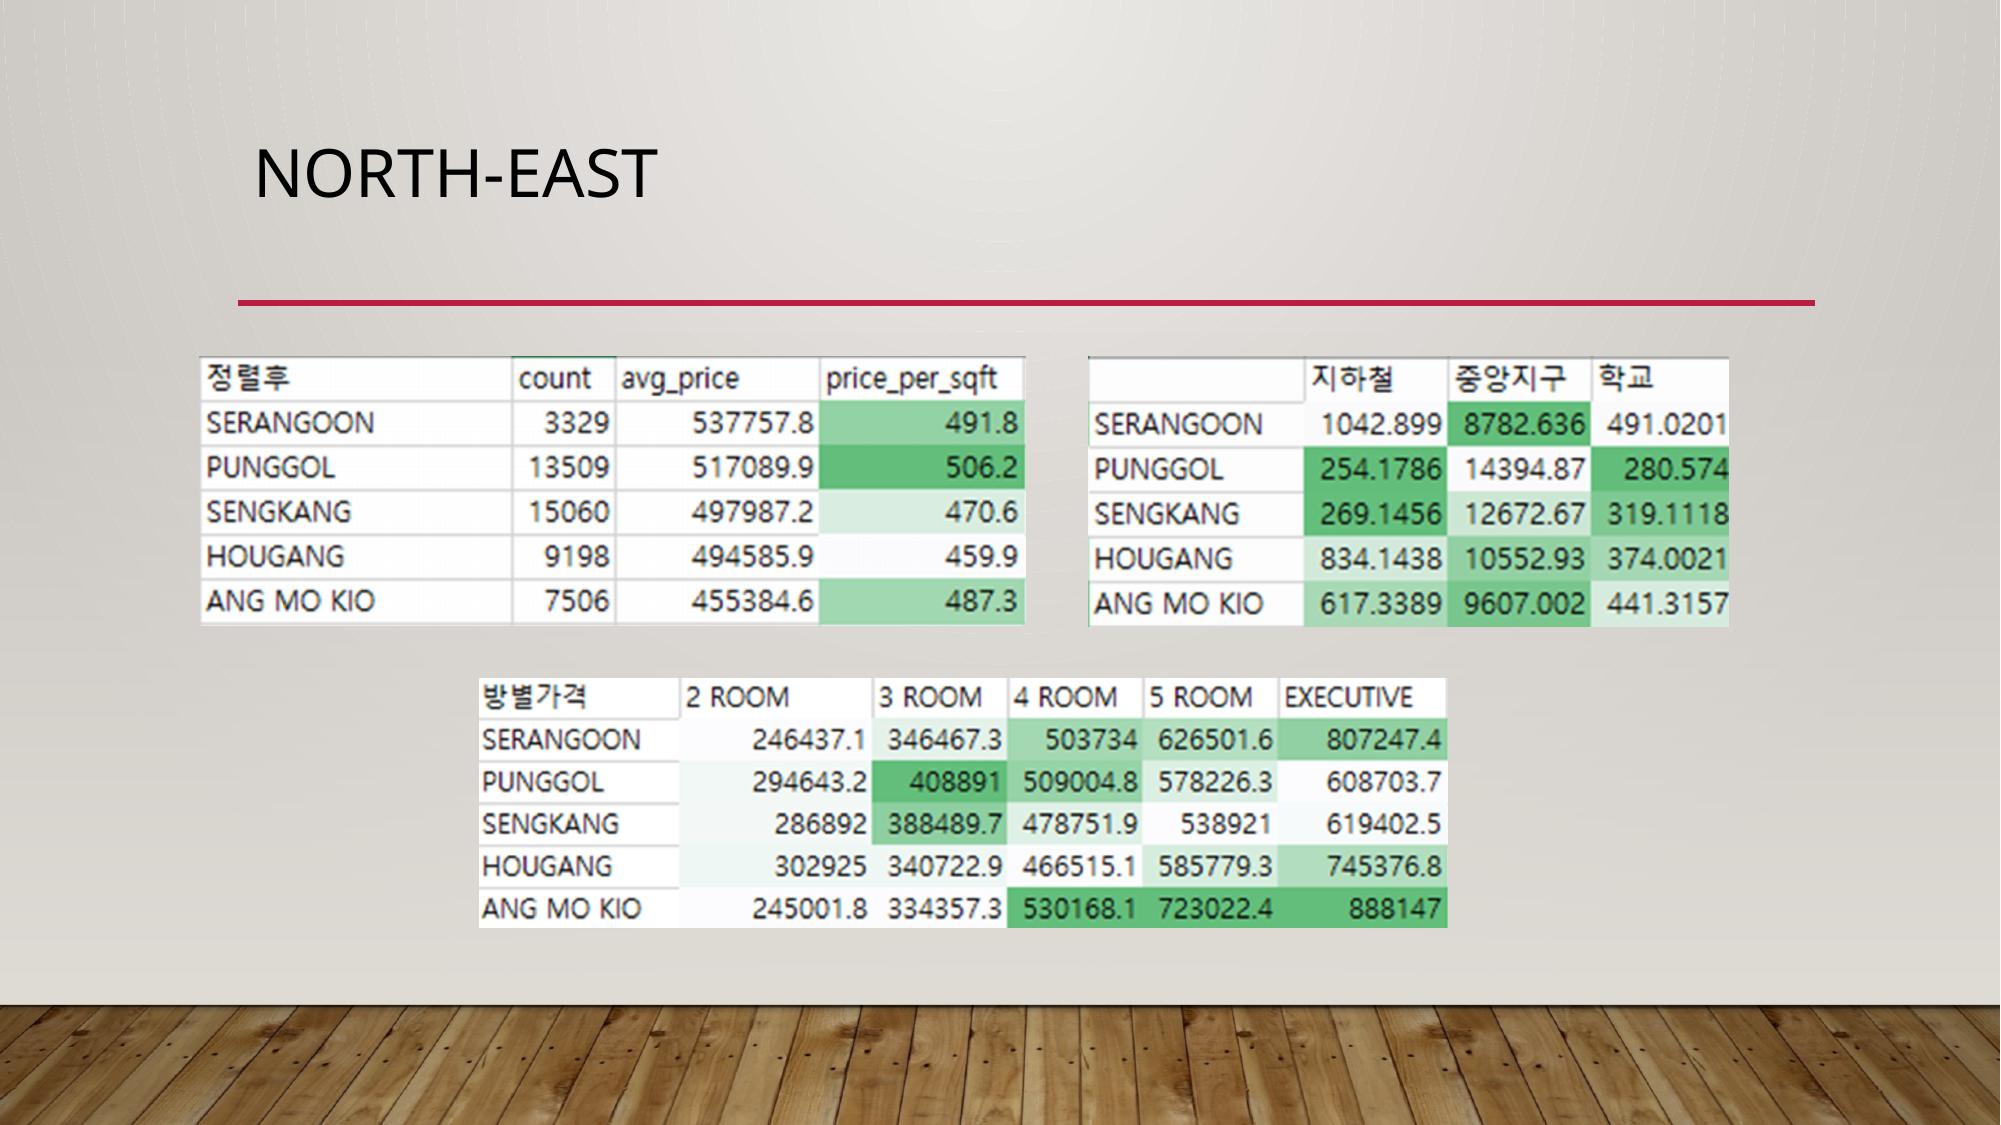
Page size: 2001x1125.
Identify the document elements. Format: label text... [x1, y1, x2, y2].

picture [479, 677, 1448, 929]
picture [0, 1005, 2000, 1125]
picture [1088, 356, 1730, 627]
title North-east [238, 131, 1814, 305]
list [199, 356, 1026, 627]
